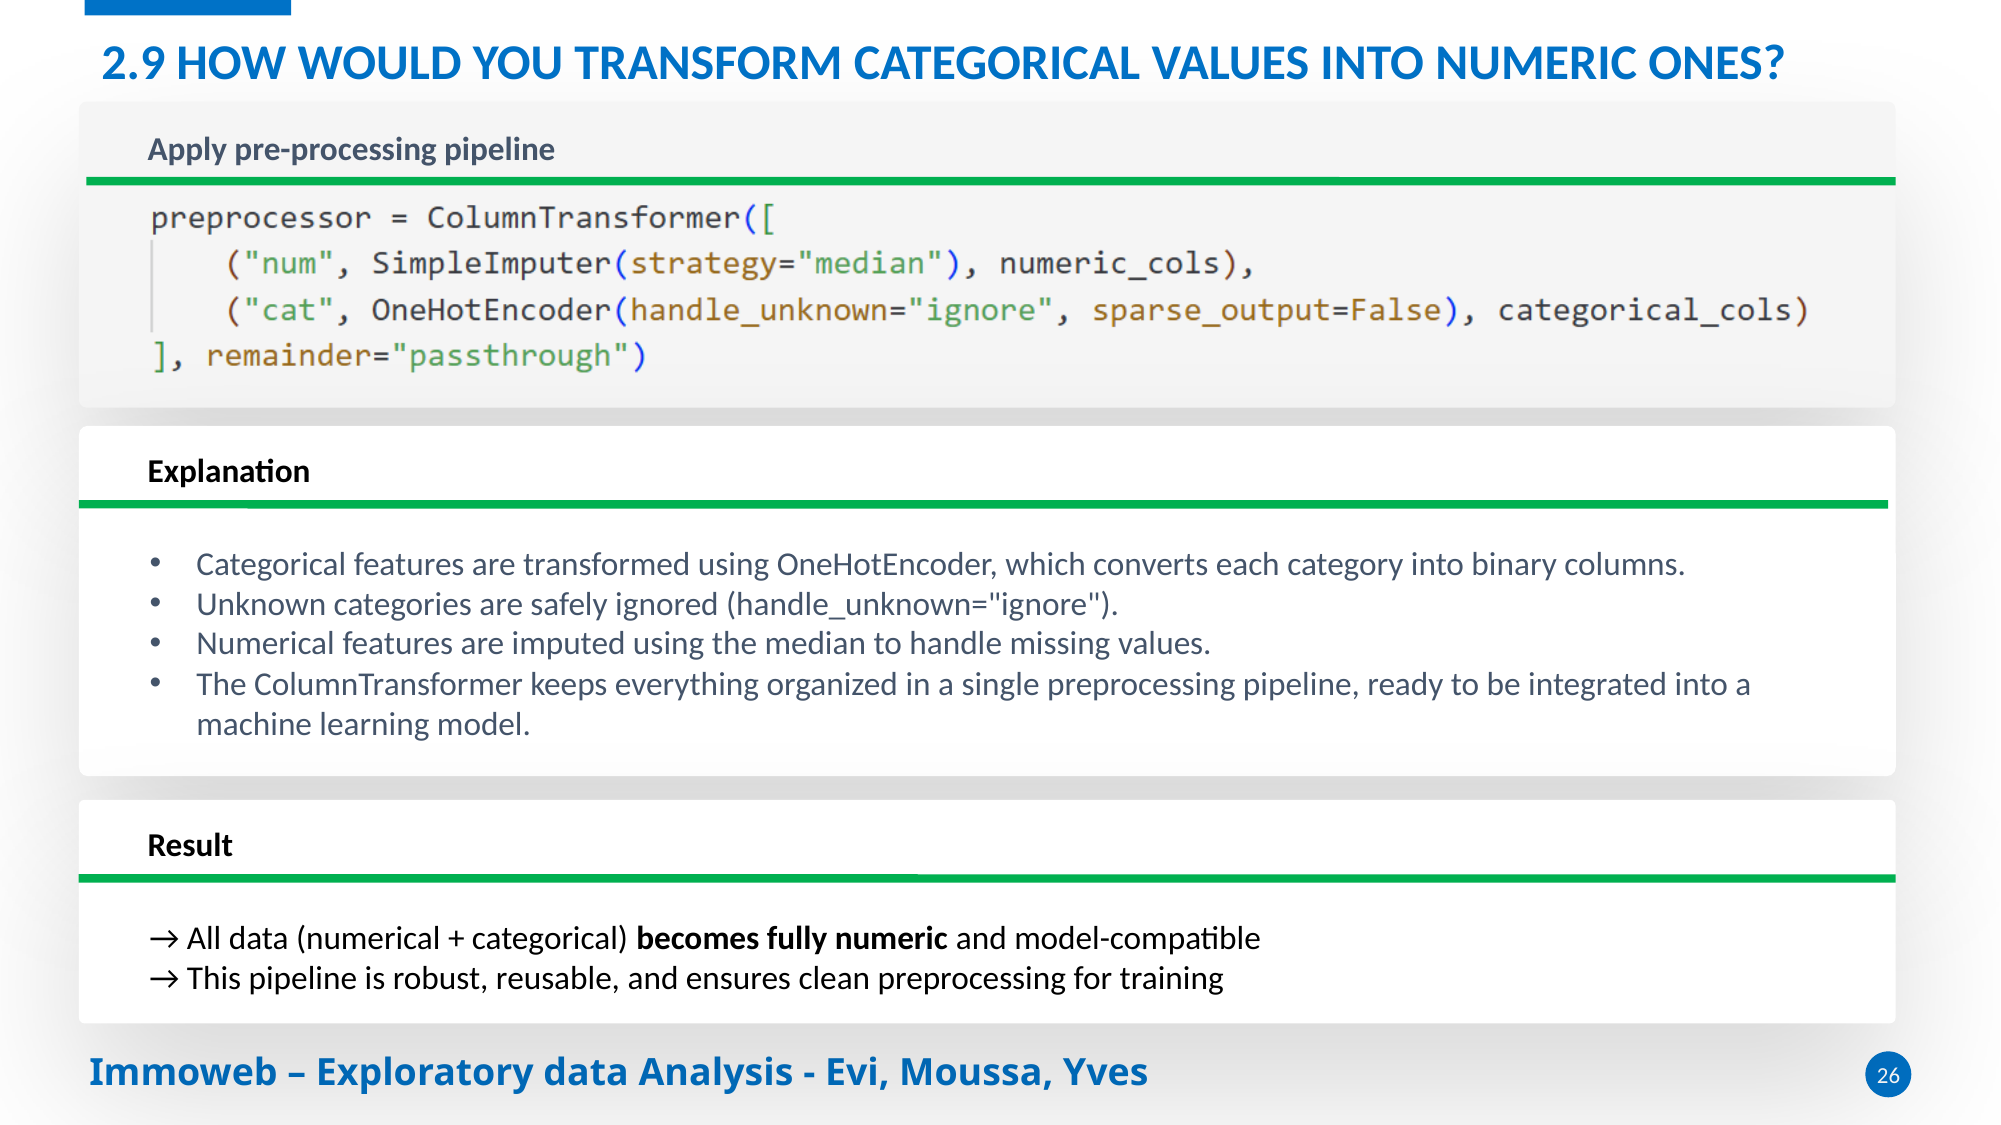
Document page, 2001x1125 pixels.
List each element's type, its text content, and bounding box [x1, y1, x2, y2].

picture [132, 196, 1843, 398]
text_box [78, 879, 1896, 1024]
text_box → All data (numerical + categorical) becomes fully numeric and model-compatible → This pipeline is robust, reusable, and ensures clean preprocessing for training [134, 908, 1848, 1004]
text_box [78, 799, 1896, 878]
text_box Apply pre-processing pipeline [132, 119, 1445, 175]
text_box Categorical features are transformed using OneHotEncoder, which converts each category into binary columns. Unknown categories are safely ignored (handle_unknown="ignore"). Numerical features are imputed using the median to handle missing values. The ColumnTransformer keeps everything organized in a single preprocessing pipeline, ready to be integrated into a machine learning model. [134, 534, 1848, 749]
title 2.9 How would you transform categorical values into numeric ones? [86, 0, 1929, 165]
text_box [78, 101, 1896, 408]
text_box Result [132, 815, 1445, 871]
text_box Explanation [132, 441, 1445, 497]
text_box [78, 425, 1896, 777]
